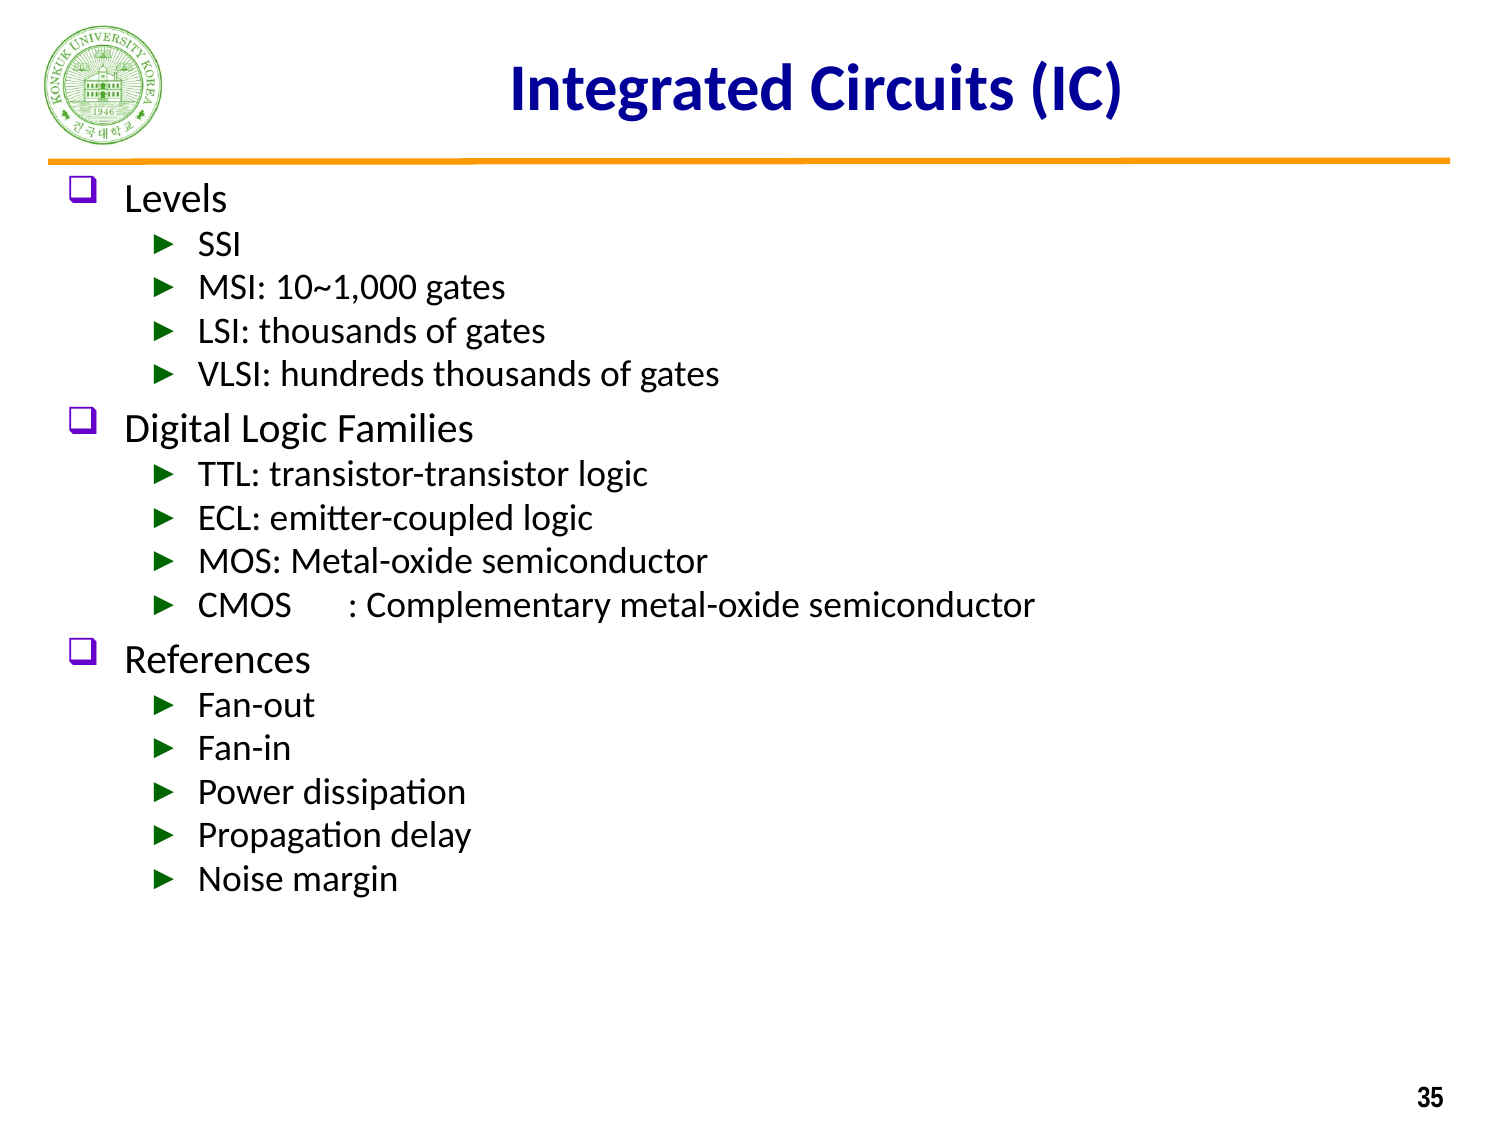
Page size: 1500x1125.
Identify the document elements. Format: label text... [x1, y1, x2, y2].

list Levels SSI MSI: 10~1,000 gates LSI: thousands of gates VLSI: hundreds thousands of gates Digital Logic Families TTL: transistor-transistor logic ECL: emitter-coupled logic MOS: Metal-oxide semiconductor CMOS : Complementary metal-oxide semiconductor References Fan-out Fan-in Power dissipation Propagation delay Noise margin [51, 172, 1453, 1071]
title Integrated Circuits (IC) [182, 18, 1452, 150]
picture [35, 19, 172, 148]
slide_number 35 [1104, 1070, 1460, 1118]
